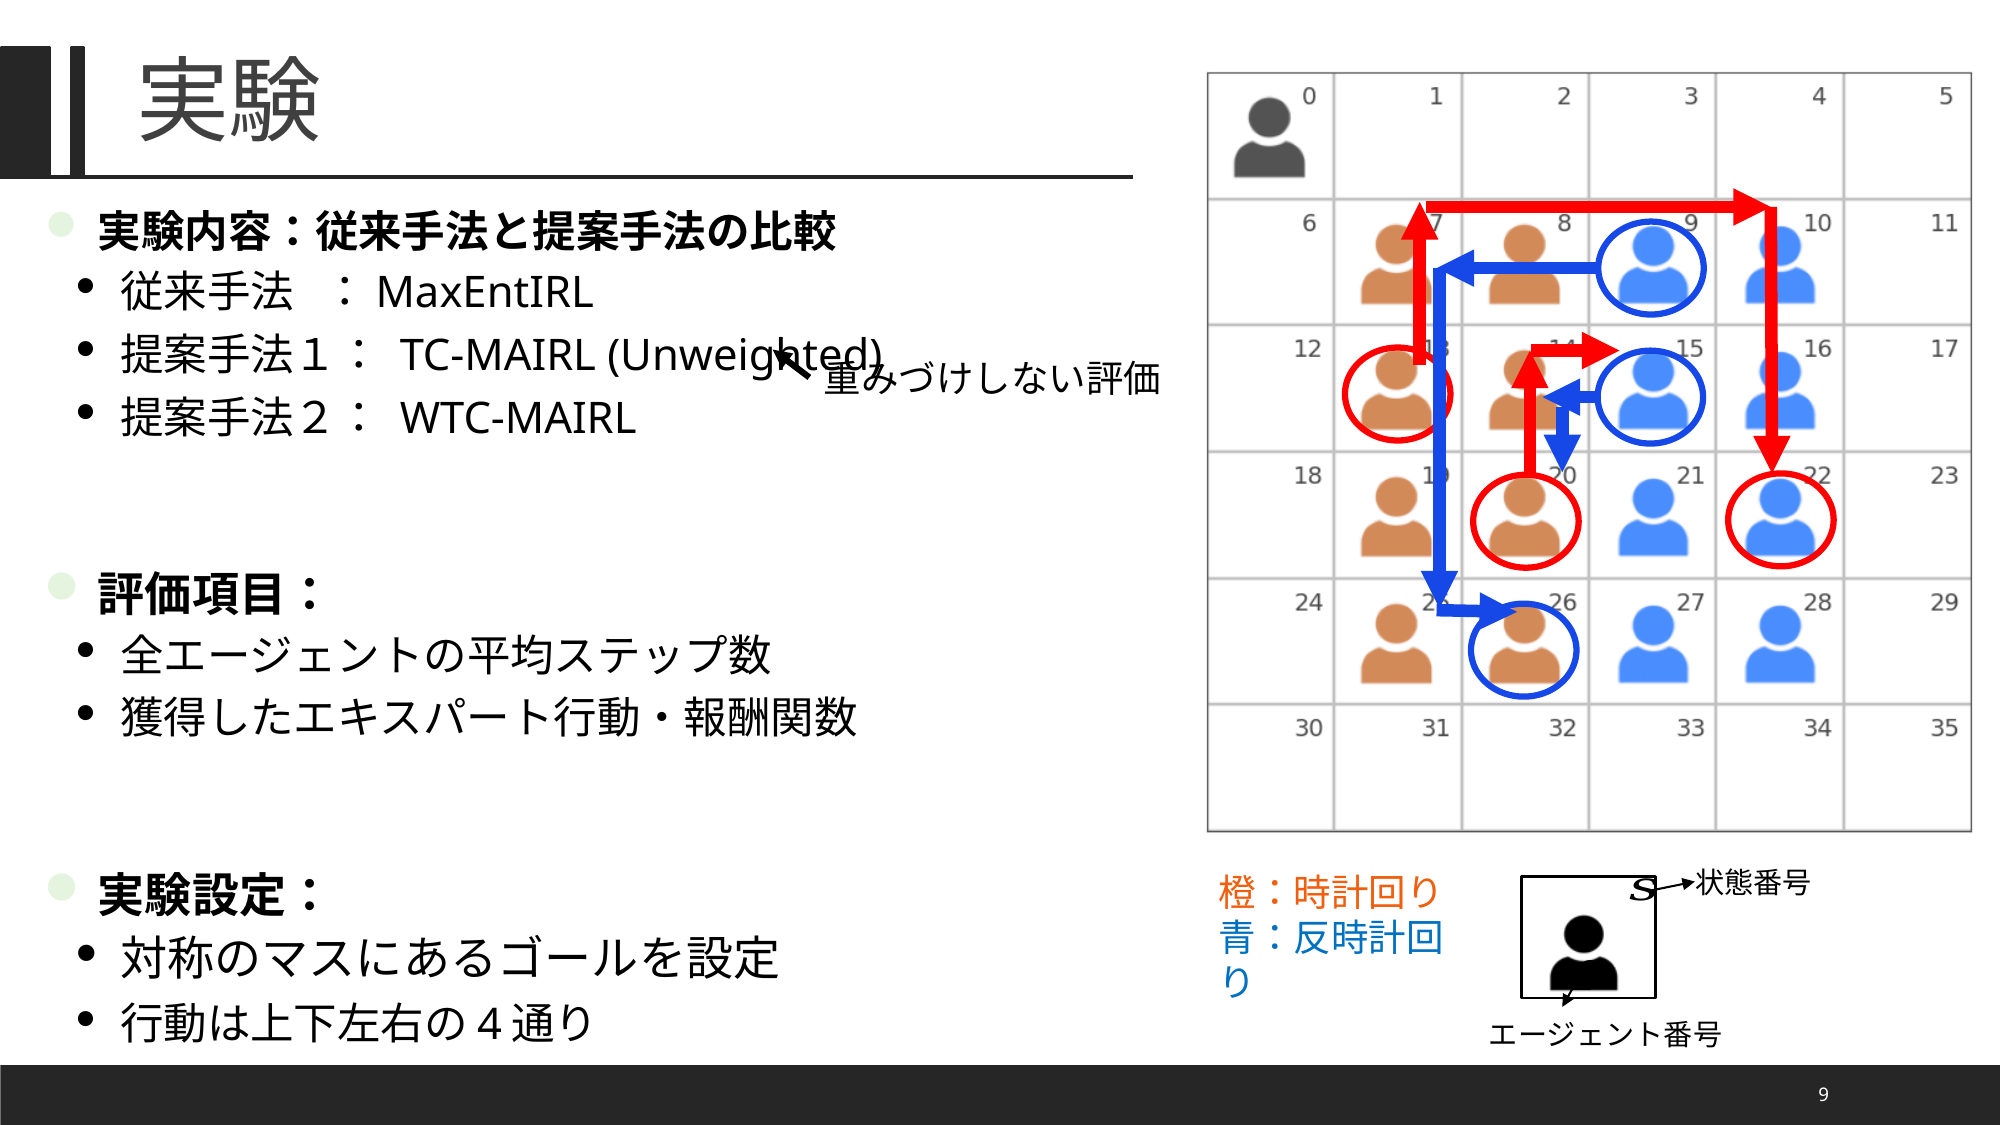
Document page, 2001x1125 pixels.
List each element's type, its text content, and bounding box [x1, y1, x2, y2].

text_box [1488, 863, 1831, 1053]
text_box 重みづけしない評価 [809, 347, 1191, 408]
list 実験内容：従来手法と提案手法の比較 従来手法 ：MaxEntIRL 提案手法１： TC-MAIRL (Unweighted) 提案手法２： WTC-MAIRL 評価項目： 全エージェントの平均ステップ数 獲得したエキスパート行動・報酬関数 実験設定： 対称のマスにあるゴールを設定 行動は上下左右の4通り [44, 191, 1826, 1057]
text_box 橙：時計回り 青：反時計回り [1204, 861, 1470, 1012]
title 実験 [121, 47, 1830, 163]
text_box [772, 349, 810, 379]
slide_number 9 [1803, 1065, 1932, 1125]
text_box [1436, 609, 1518, 613]
picture [1133, 70, 1978, 842]
